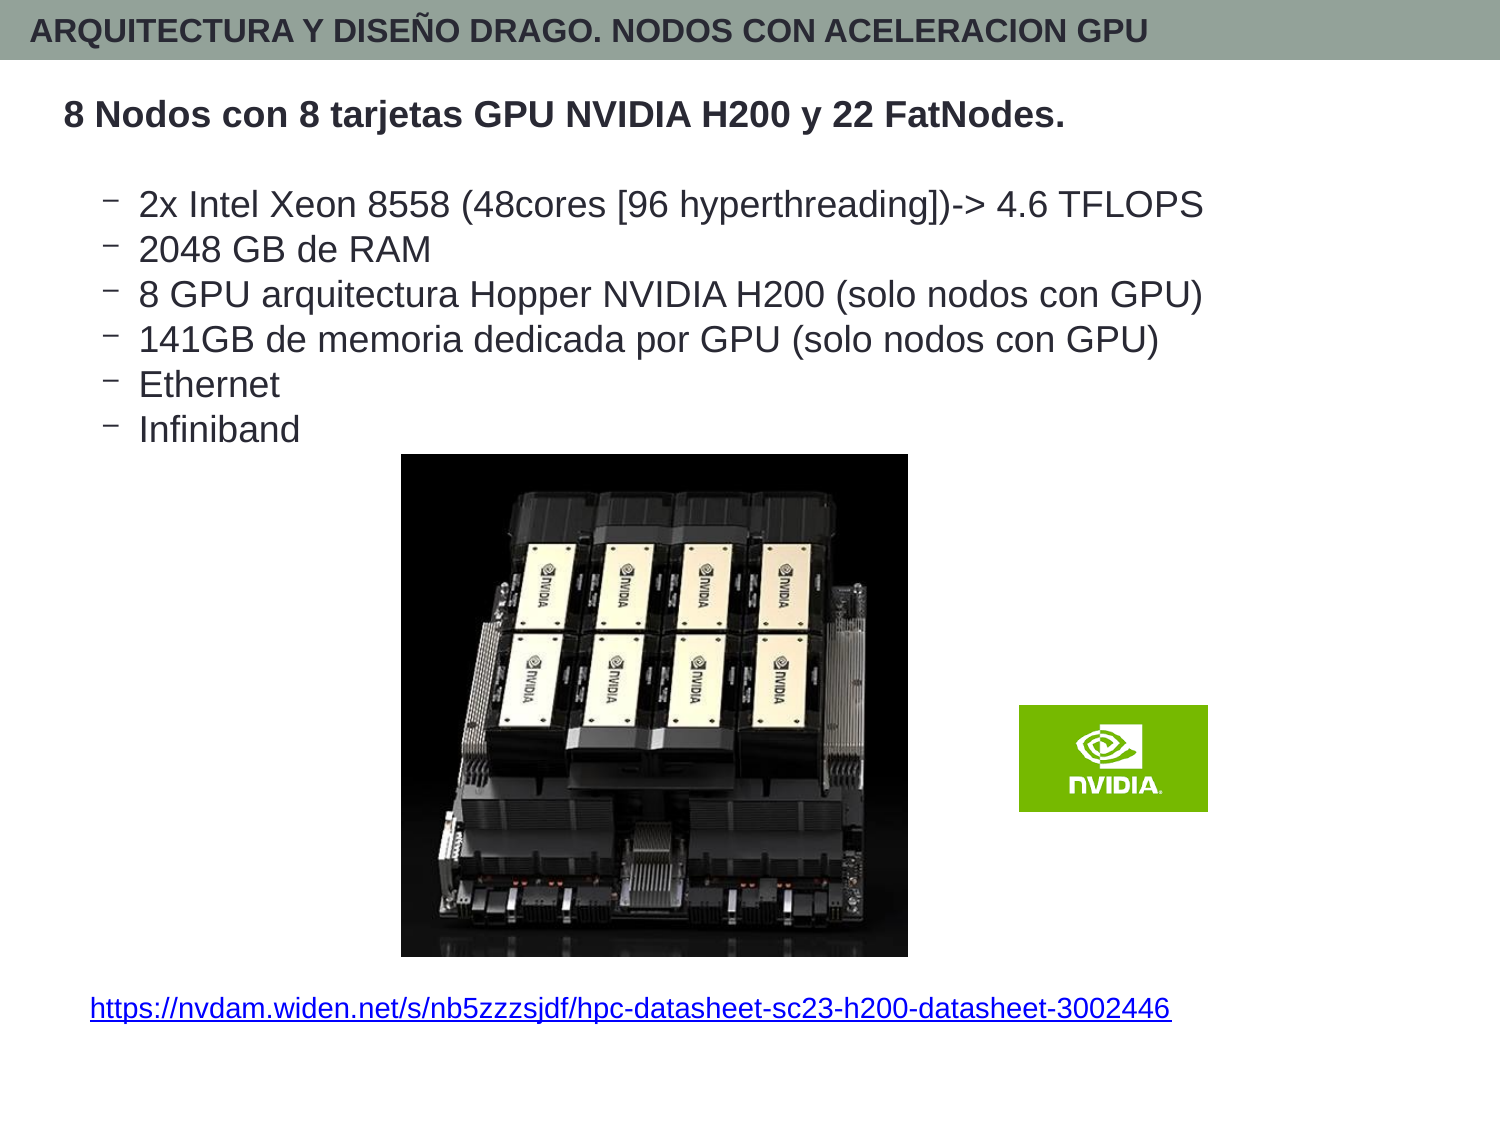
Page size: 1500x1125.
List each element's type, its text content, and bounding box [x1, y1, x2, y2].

picture [400, 454, 908, 957]
text_box ARQUITECTURA Y DISEÑO DRAGO. NODOS CON ACELERACION GPU [14, 1, 1225, 57]
text_box 8 Nodos con 8 tarjetas GPU NVIDIA H200 y 22 FatNodes. 2x Intel Xeon 8558 (48cores [96 hyperthreading])-> 4.6 TFLOPS 2048 GB de RAM 8 GPU arquitectura Hopper NVIDIA H200 (solo nodos con GPU) 141GB de memoria dedicada por GPU (solo nodos con GPU) Ethernet Infiniband [48, 82, 1425, 502]
text_box https://nvdam.widen.net/s/nb5zzzsjdf/hpc-datasheet-sc23-h200-datasheet-3002446 [74, 981, 1425, 1032]
picture [1019, 705, 1209, 812]
